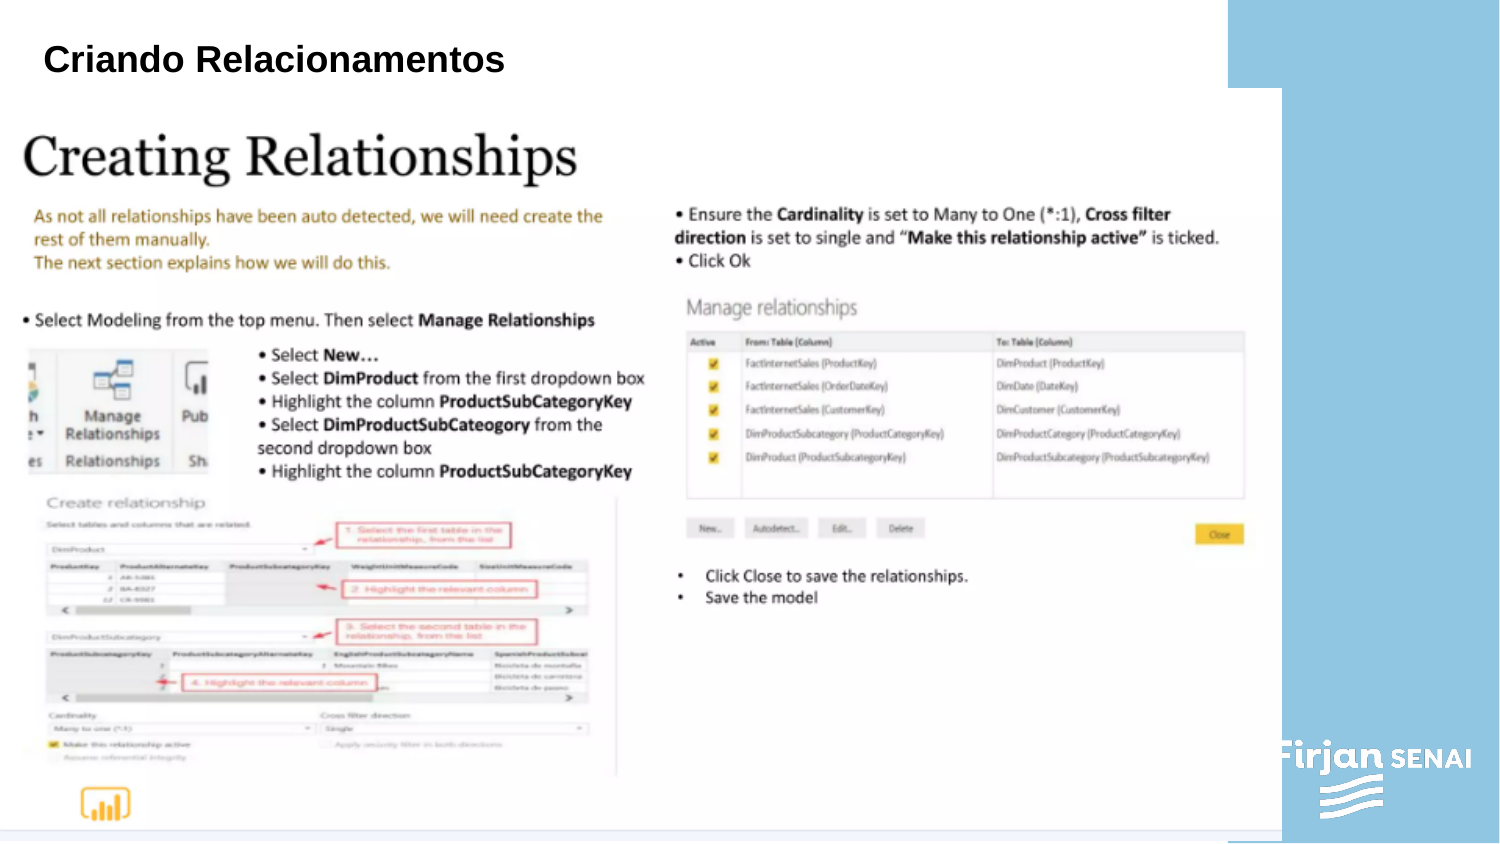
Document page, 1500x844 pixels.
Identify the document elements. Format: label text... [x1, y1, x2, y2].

picture [0, 88, 1474, 841]
text_box [1226, 0, 1500, 844]
text_box Criando Relacionamentos [28, 27, 990, 86]
